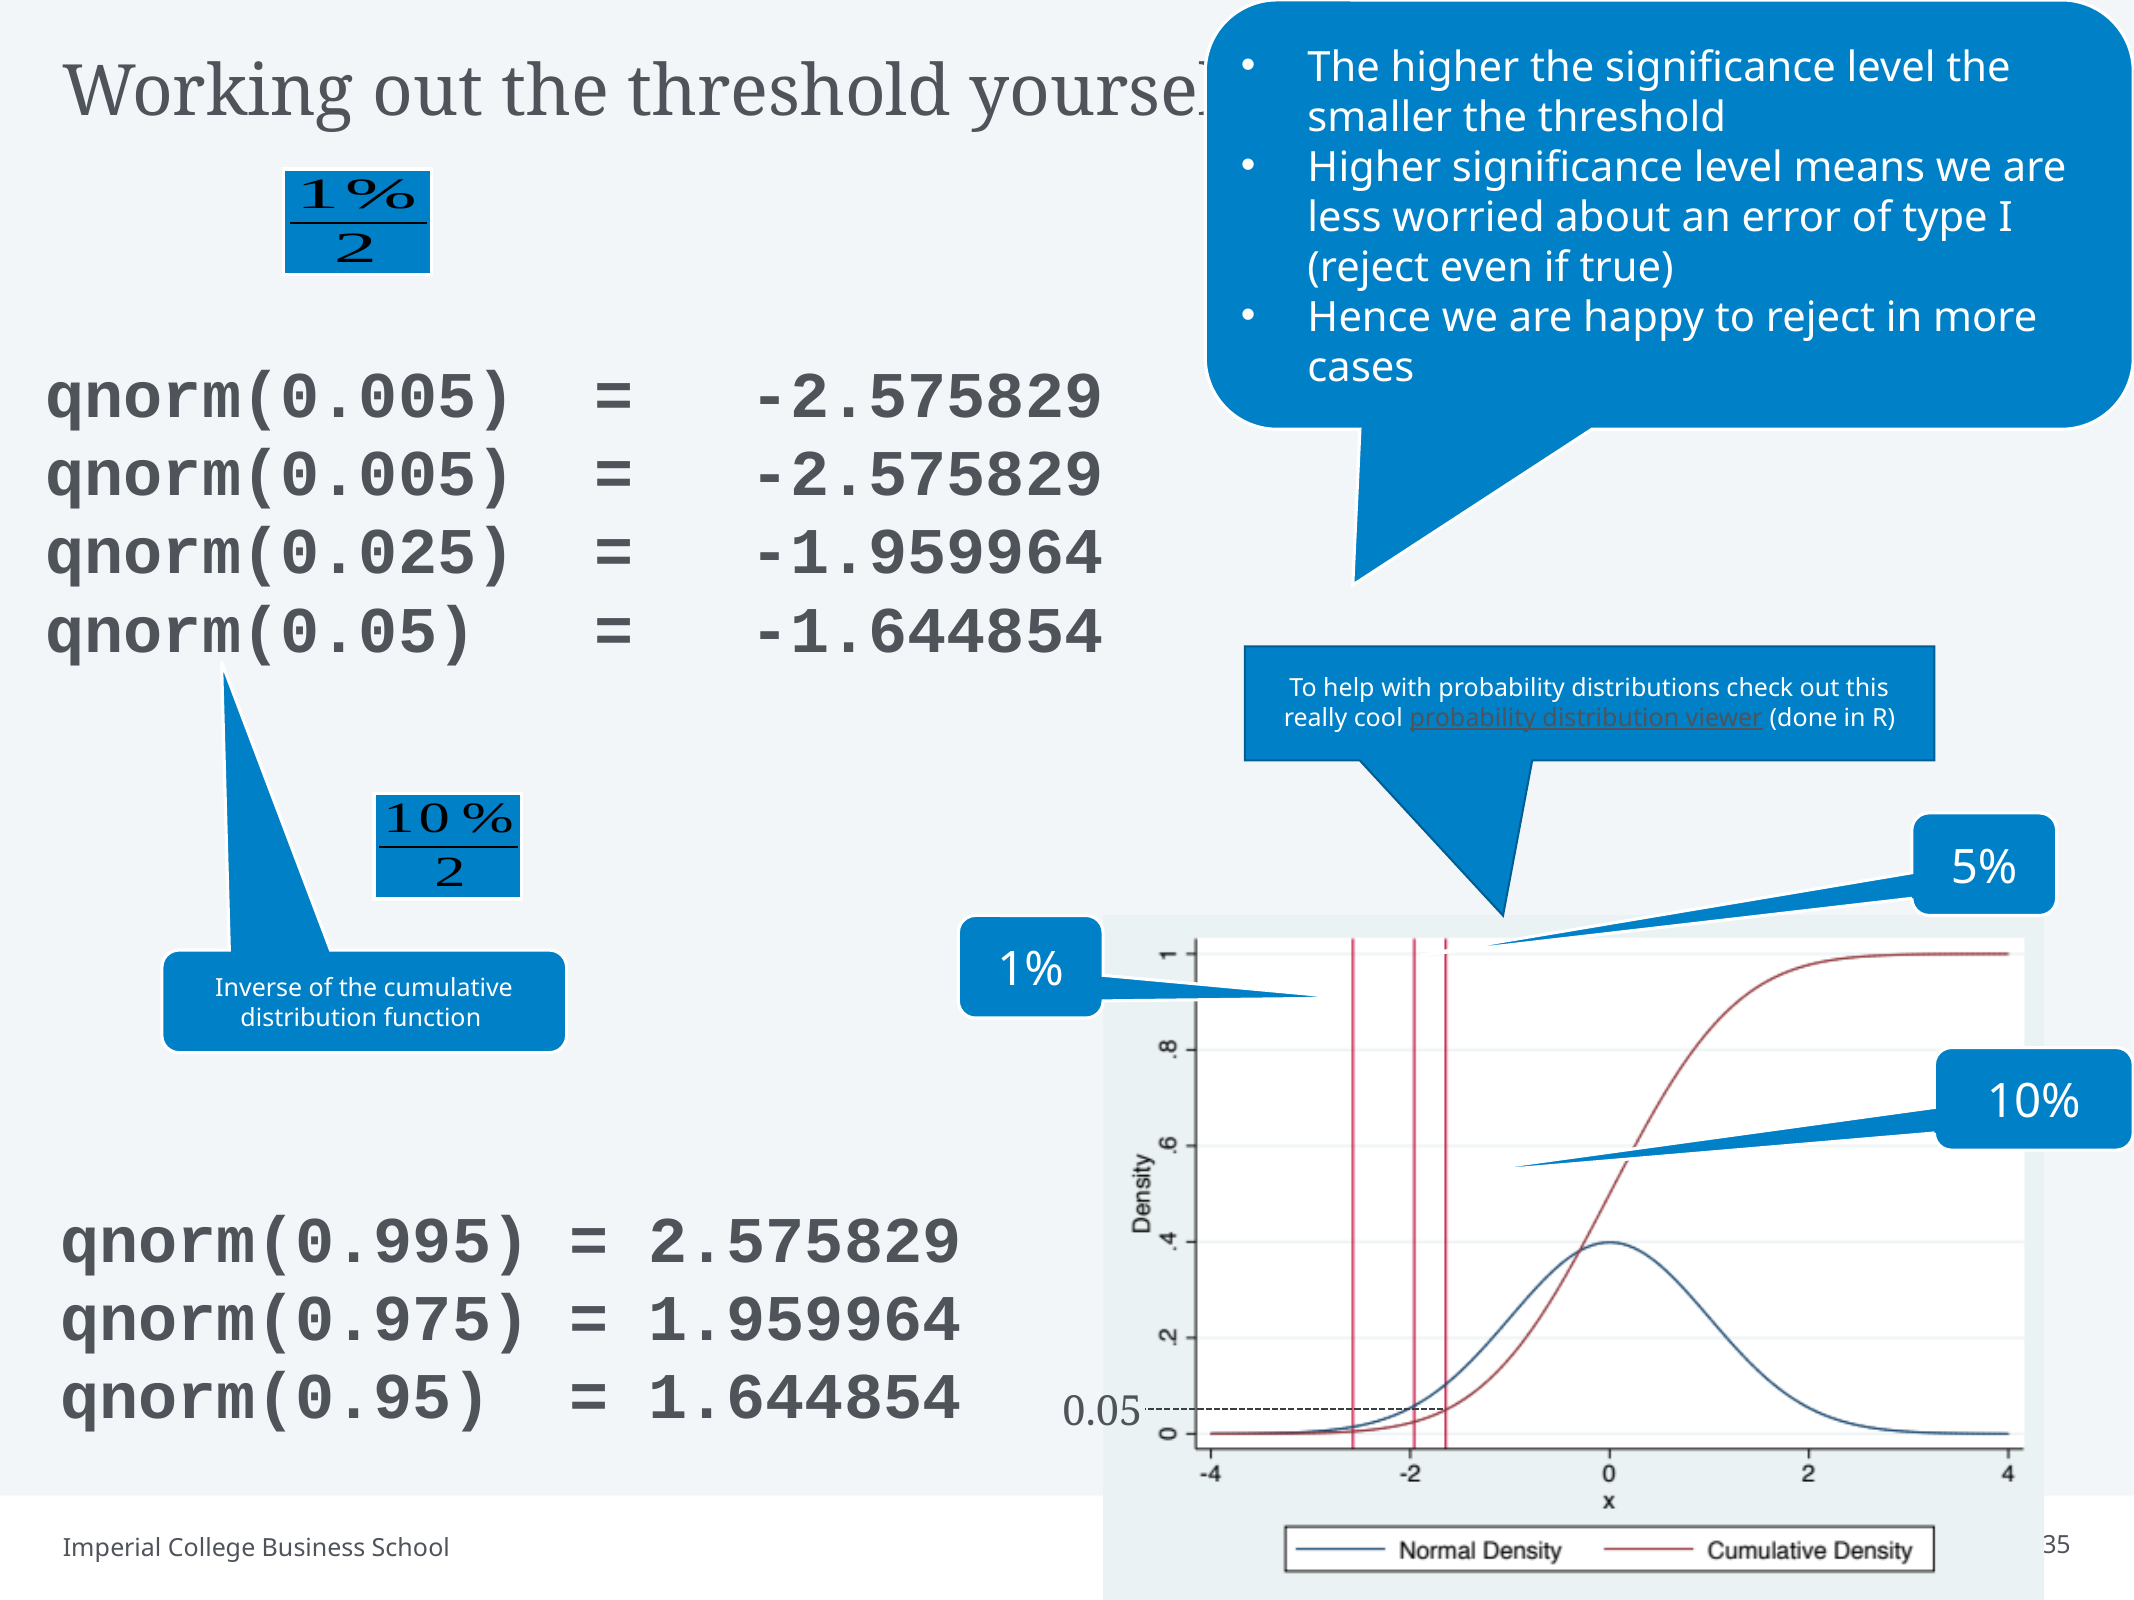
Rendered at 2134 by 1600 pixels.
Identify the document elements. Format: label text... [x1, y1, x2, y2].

picture [1103, 915, 2044, 1600]
text_box 1% [956, 913, 1103, 1020]
text_box qnorm(0.005) = -2.575829 qnorm(0.005) = -2.575829 qnorm(0.025) = -1.959964 qnorm(0.05) = -1.644854 [45, 352, 2110, 744]
text_box 5% [1650, 811, 2059, 917]
text_box 10% [2044, 1046, 2134, 1152]
text_box To help with probability distributions check out this really cool probability distribution viewer (done in R) [1243, 645, 1936, 915]
text_box qnorm(0.995) = 2.575829 qnorm(0.975) = 1.959964 qnorm(0.95) = 1.644854 [45, 1189, 1103, 1440]
text_box Inverse of the cumulative distribution function [160, 661, 569, 1055]
title Working out the threshold yourself [62, 50, 1206, 195]
text_box The higher the significance level the smaller the threshold Higher significance level means we are less worried about an error of type I (reject even if true) Hence we are happy to reject in more cases [1203, 0, 2134, 589]
text_box 0.05 [1062, 1383, 1103, 1434]
